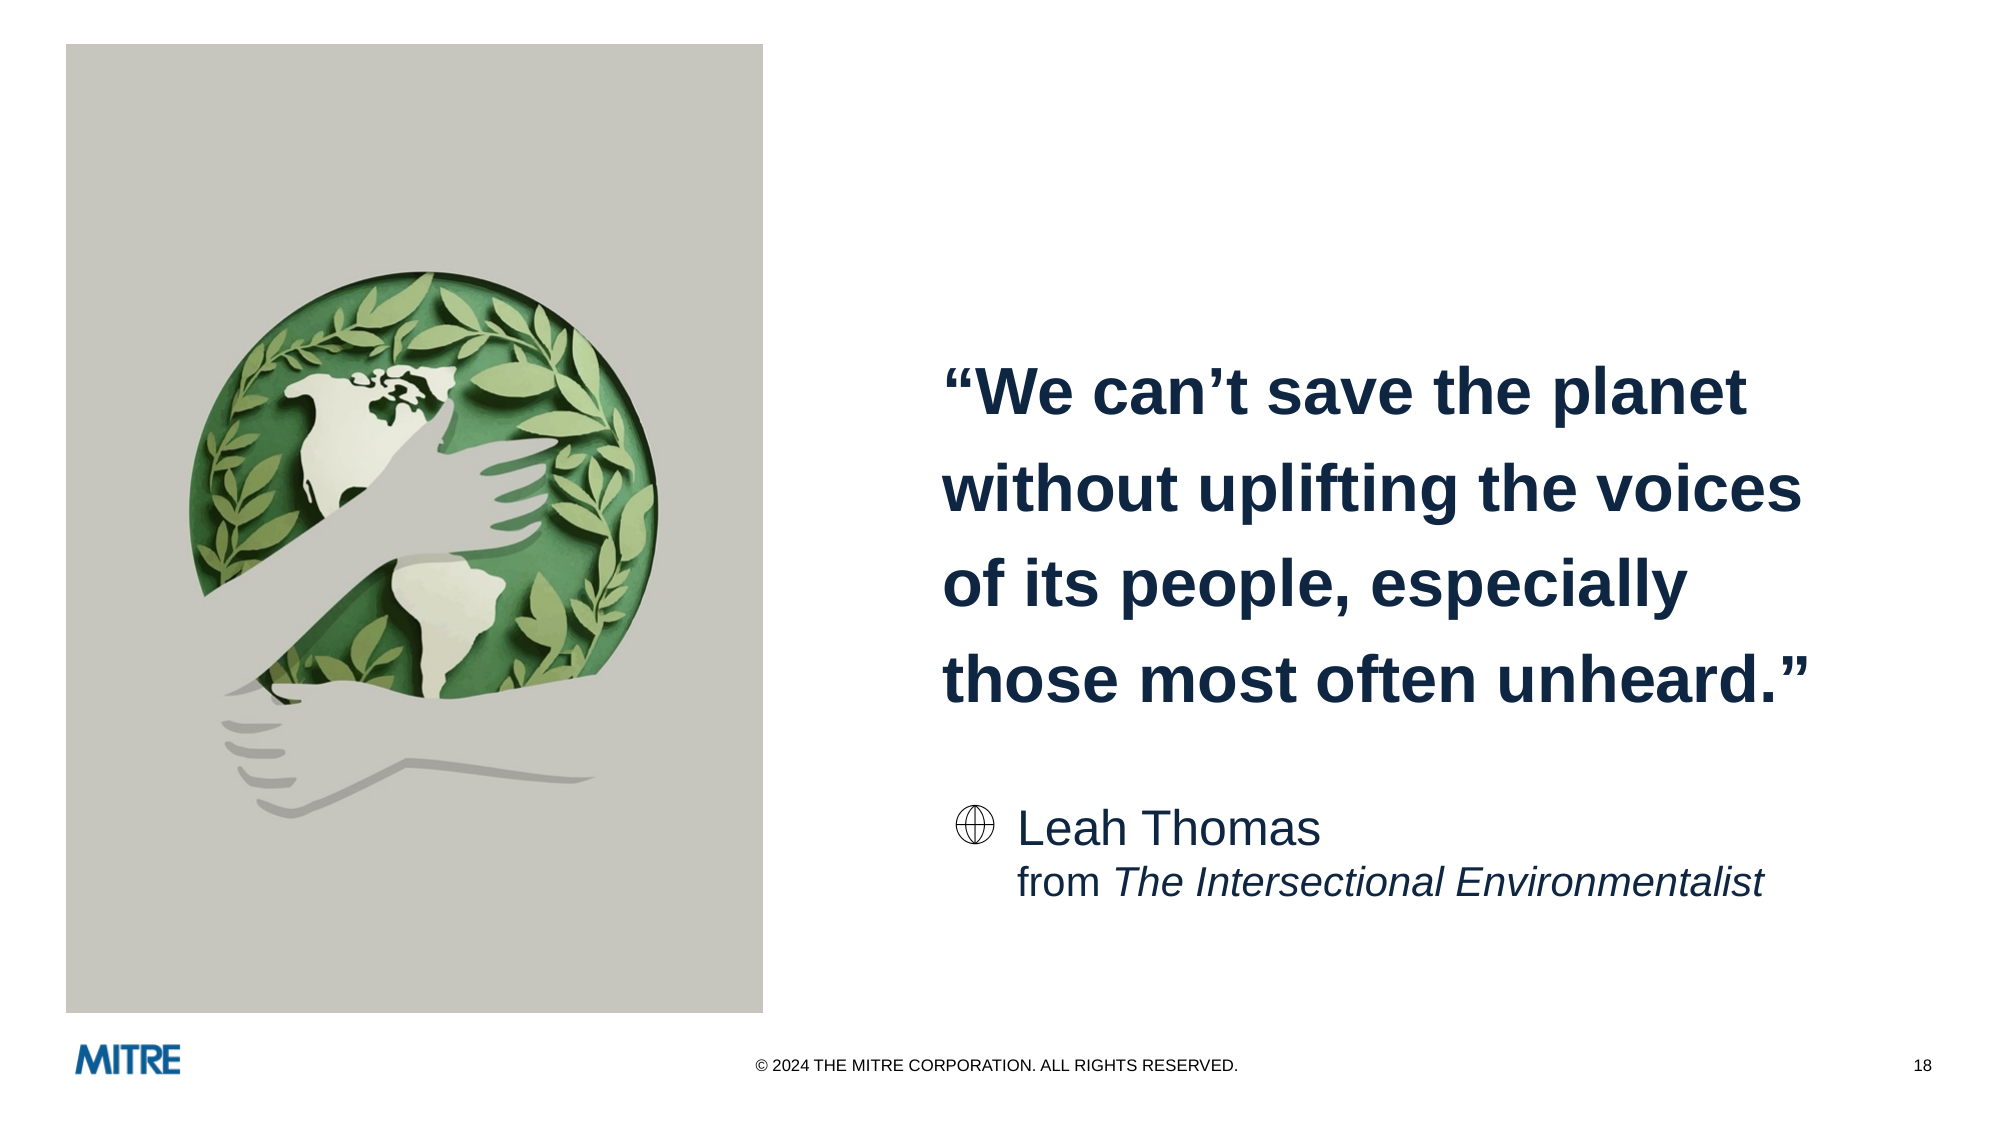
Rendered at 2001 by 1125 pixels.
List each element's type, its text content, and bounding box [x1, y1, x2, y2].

list Leah Thomas from The Intersectional Environmentalist [999, 787, 1831, 938]
footer © 2024 THE MITRE CORPORATION. ALL RIGHTS RESERVED. [276, 1050, 1724, 1080]
title “We can’t save the planet without uplifting the voices of its people, especially those most often unheard.” [924, 324, 1863, 713]
picture [949, 799, 1001, 851]
slide_number 18 [1830, 1050, 1933, 1080]
picture [66, 44, 763, 1013]
picture [70, 1037, 188, 1083]
